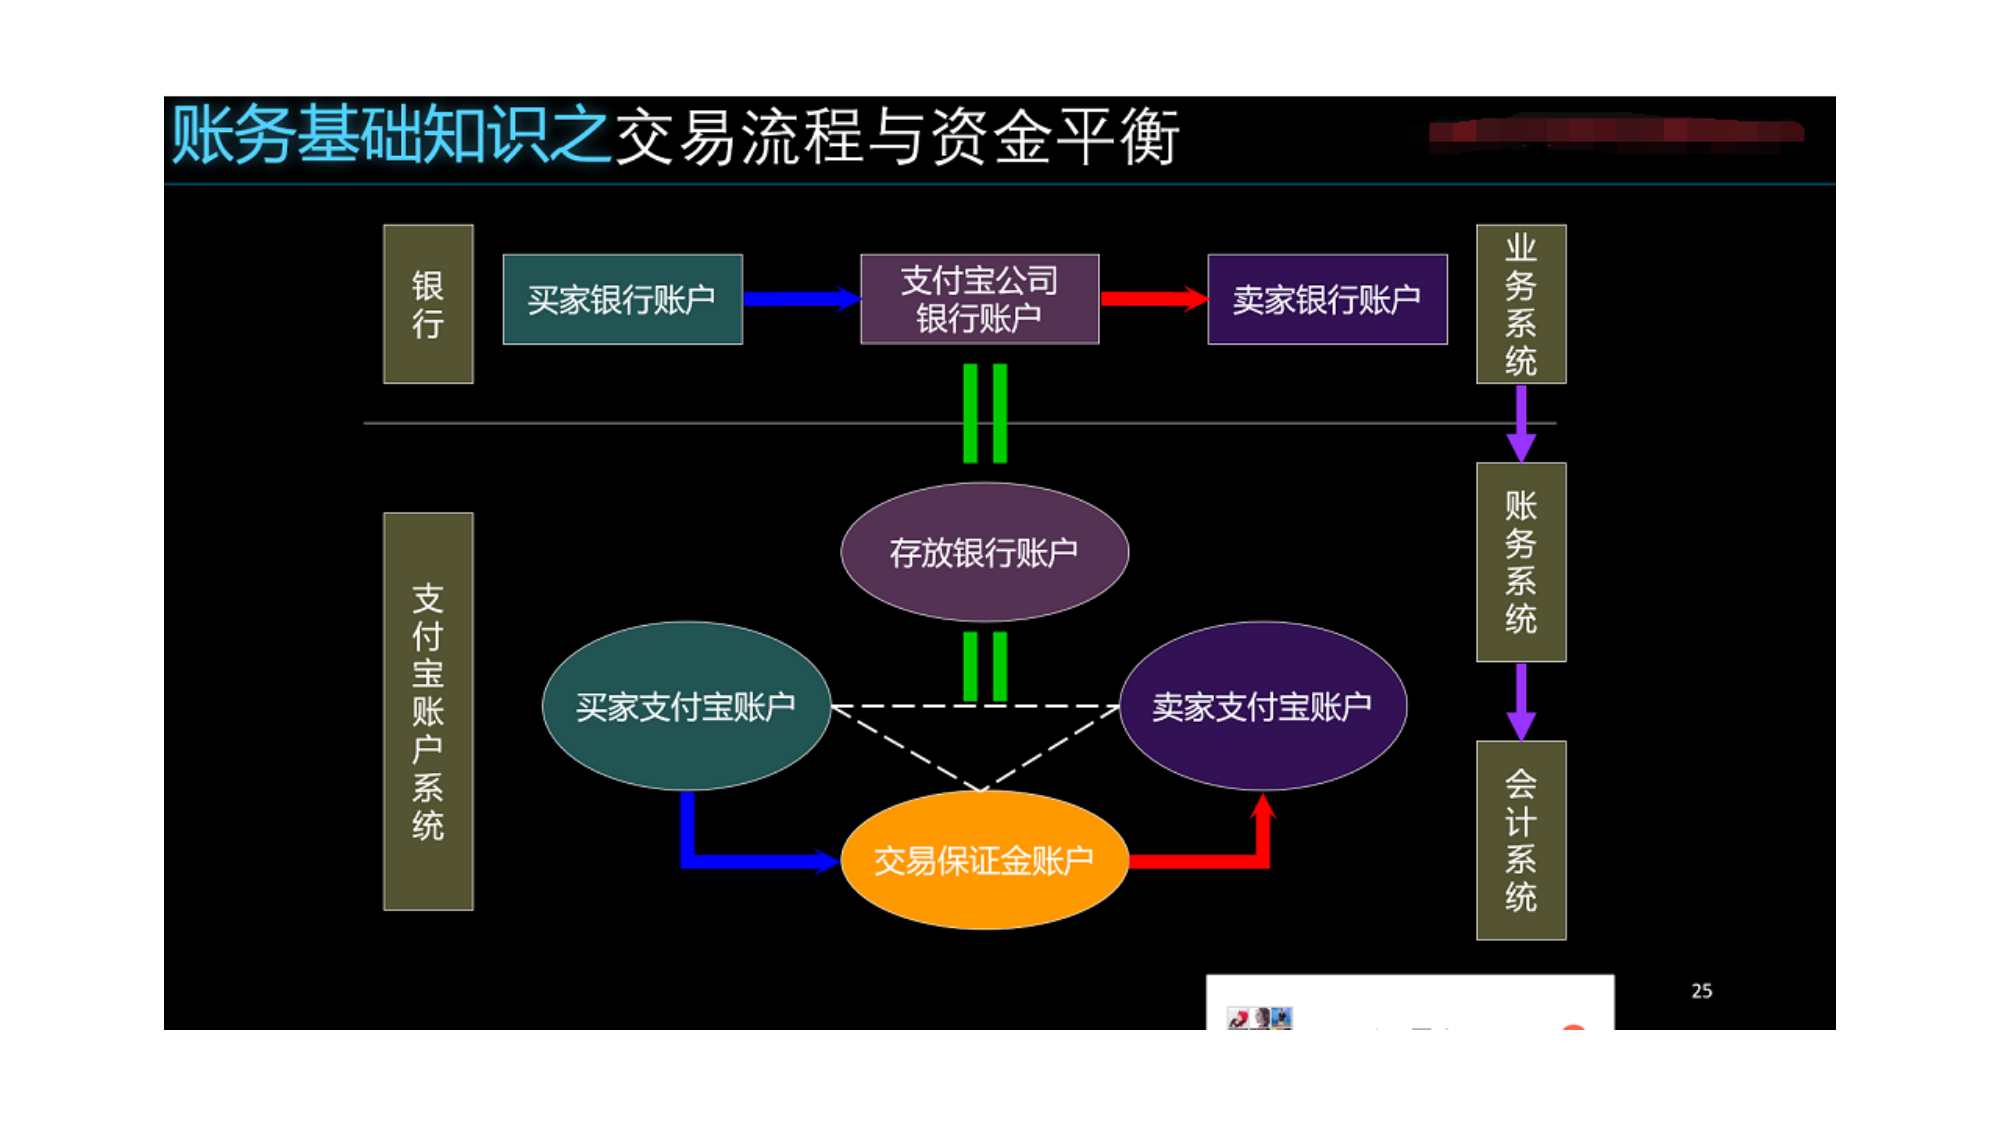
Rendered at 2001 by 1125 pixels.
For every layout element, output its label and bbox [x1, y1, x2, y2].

picture [163, 95, 1836, 182]
picture [163, 186, 1836, 1030]
